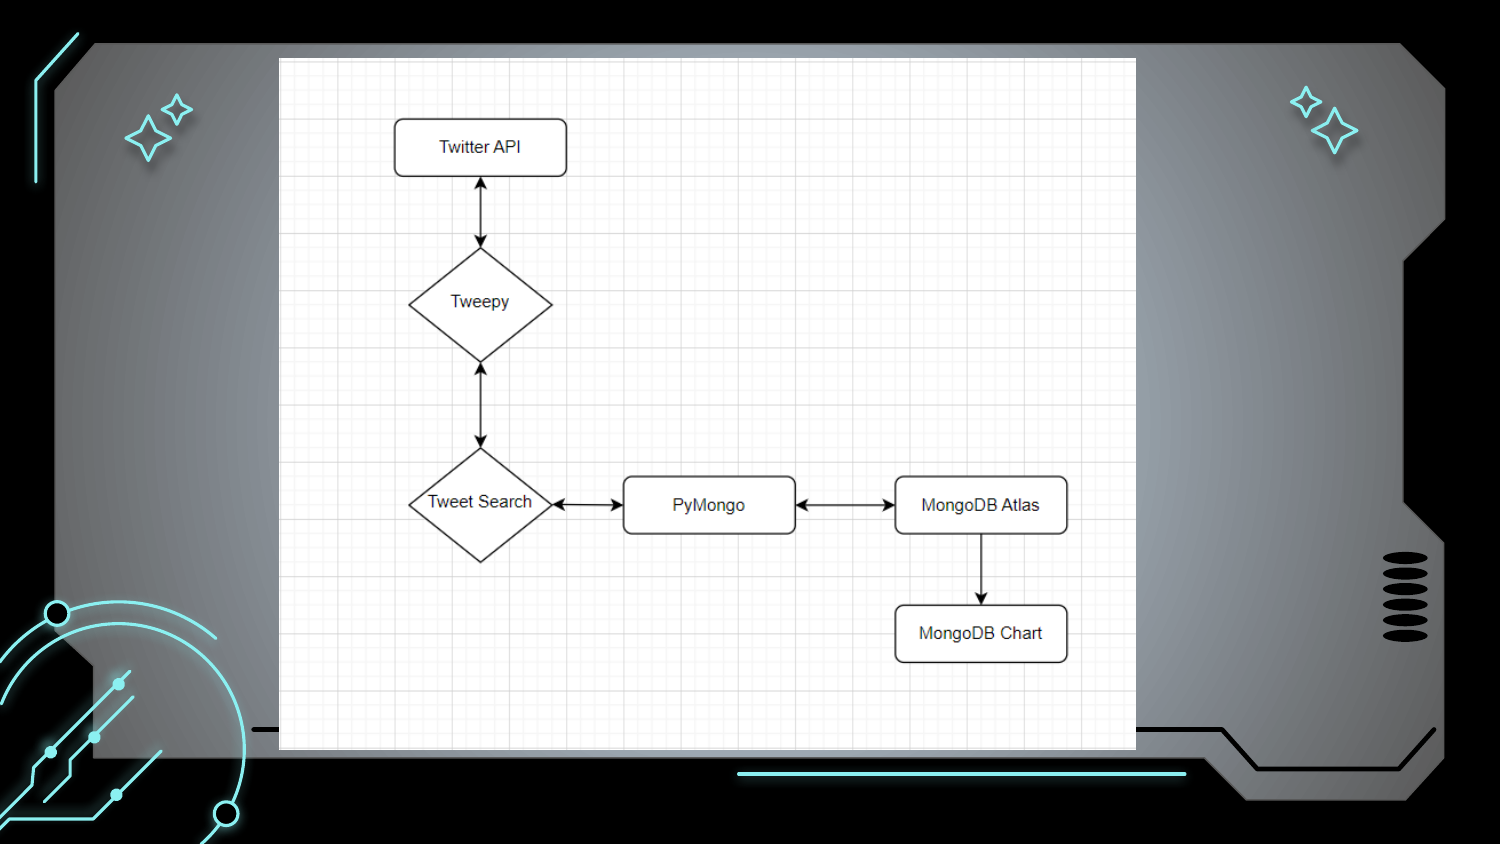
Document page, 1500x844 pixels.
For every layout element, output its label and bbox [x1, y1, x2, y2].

text_box [45, 601, 69, 626]
text_box [73, 601, 216, 651]
picture [279, 58, 1137, 750]
text_box [214, 801, 238, 826]
text_box [125, 94, 192, 161]
text_box [0, 625, 48, 671]
text_box [1291, 86, 1358, 154]
text_box [1, 623, 245, 844]
